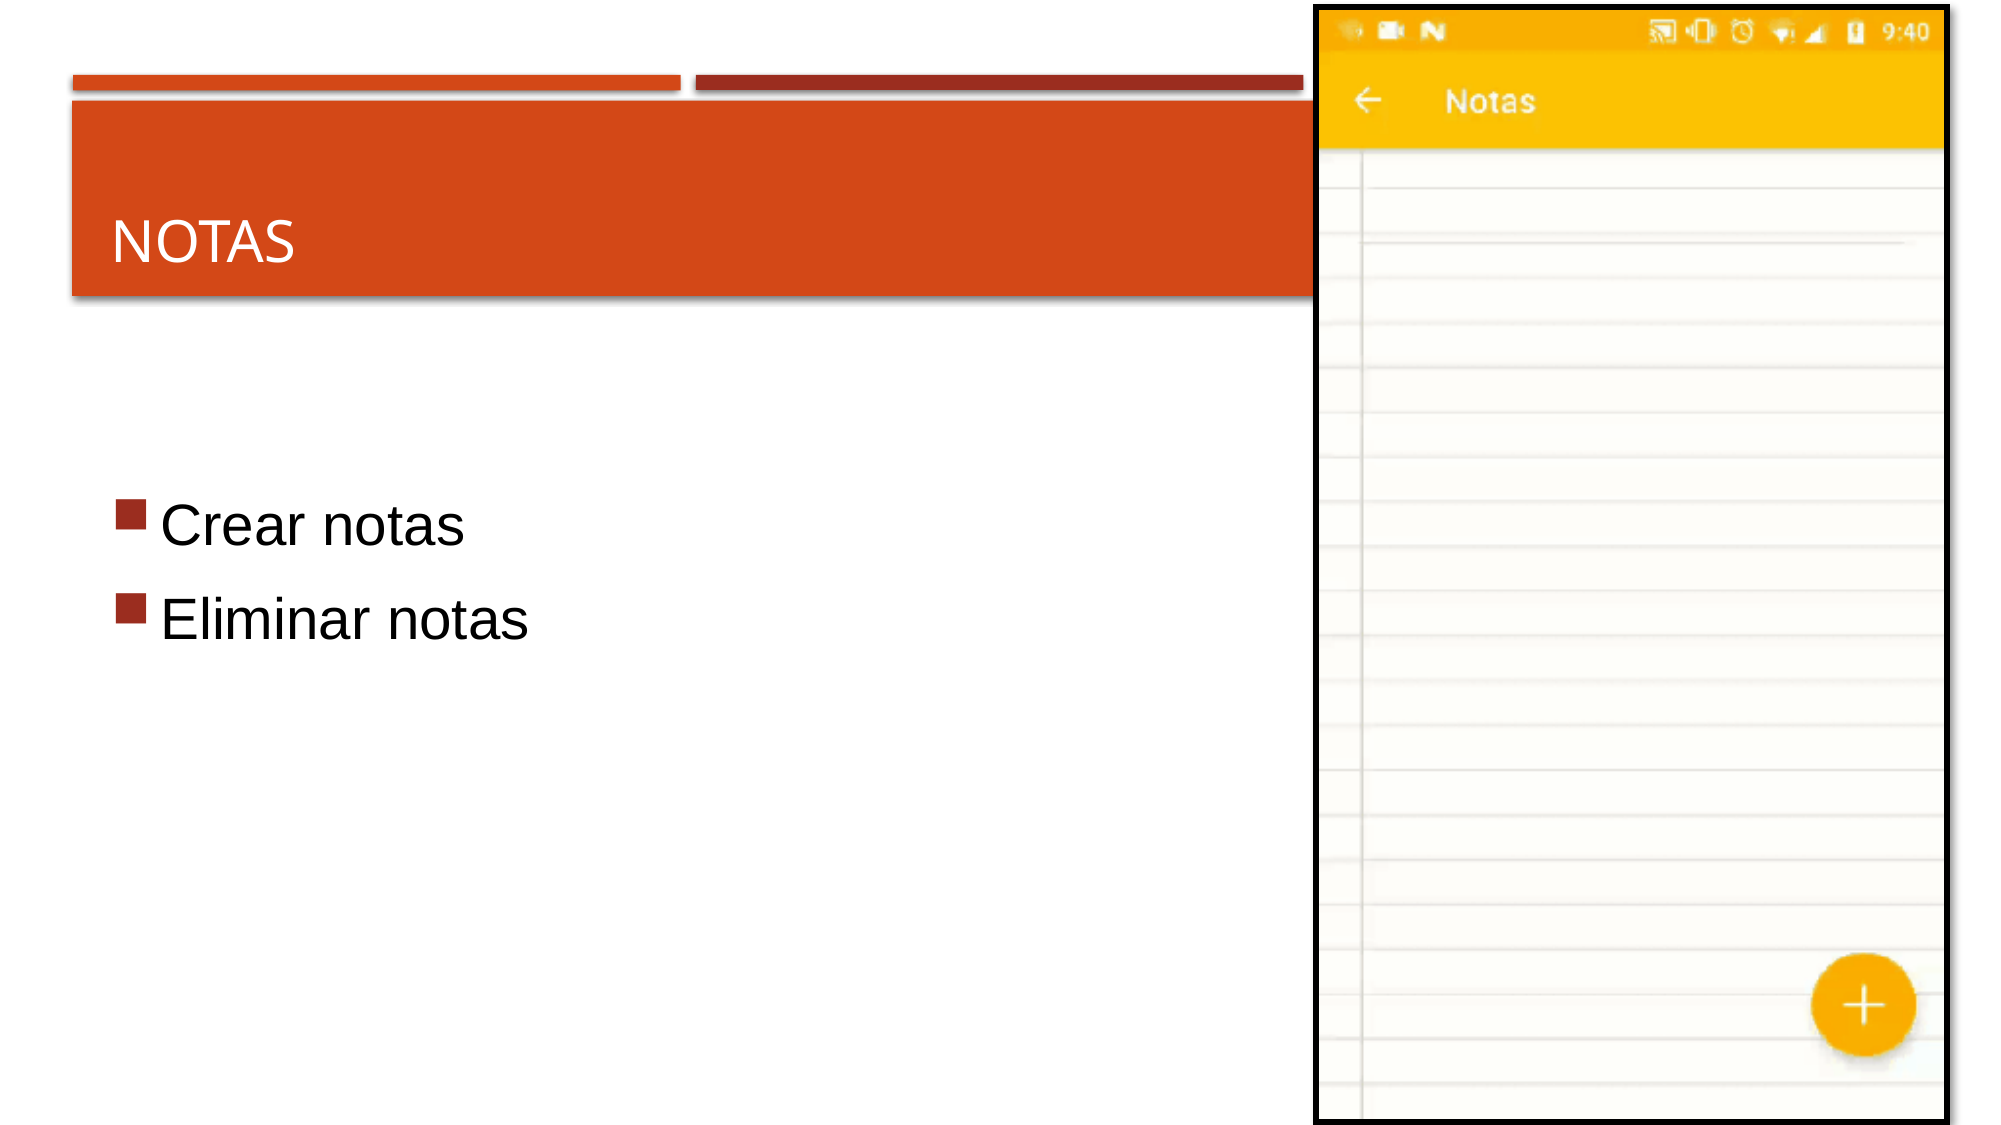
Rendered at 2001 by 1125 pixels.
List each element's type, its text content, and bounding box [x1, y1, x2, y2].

title NOTAS [95, 115, 1312, 282]
picture [1318, 9, 1945, 1119]
list Crear notas Eliminar notas [95, 357, 933, 875]
